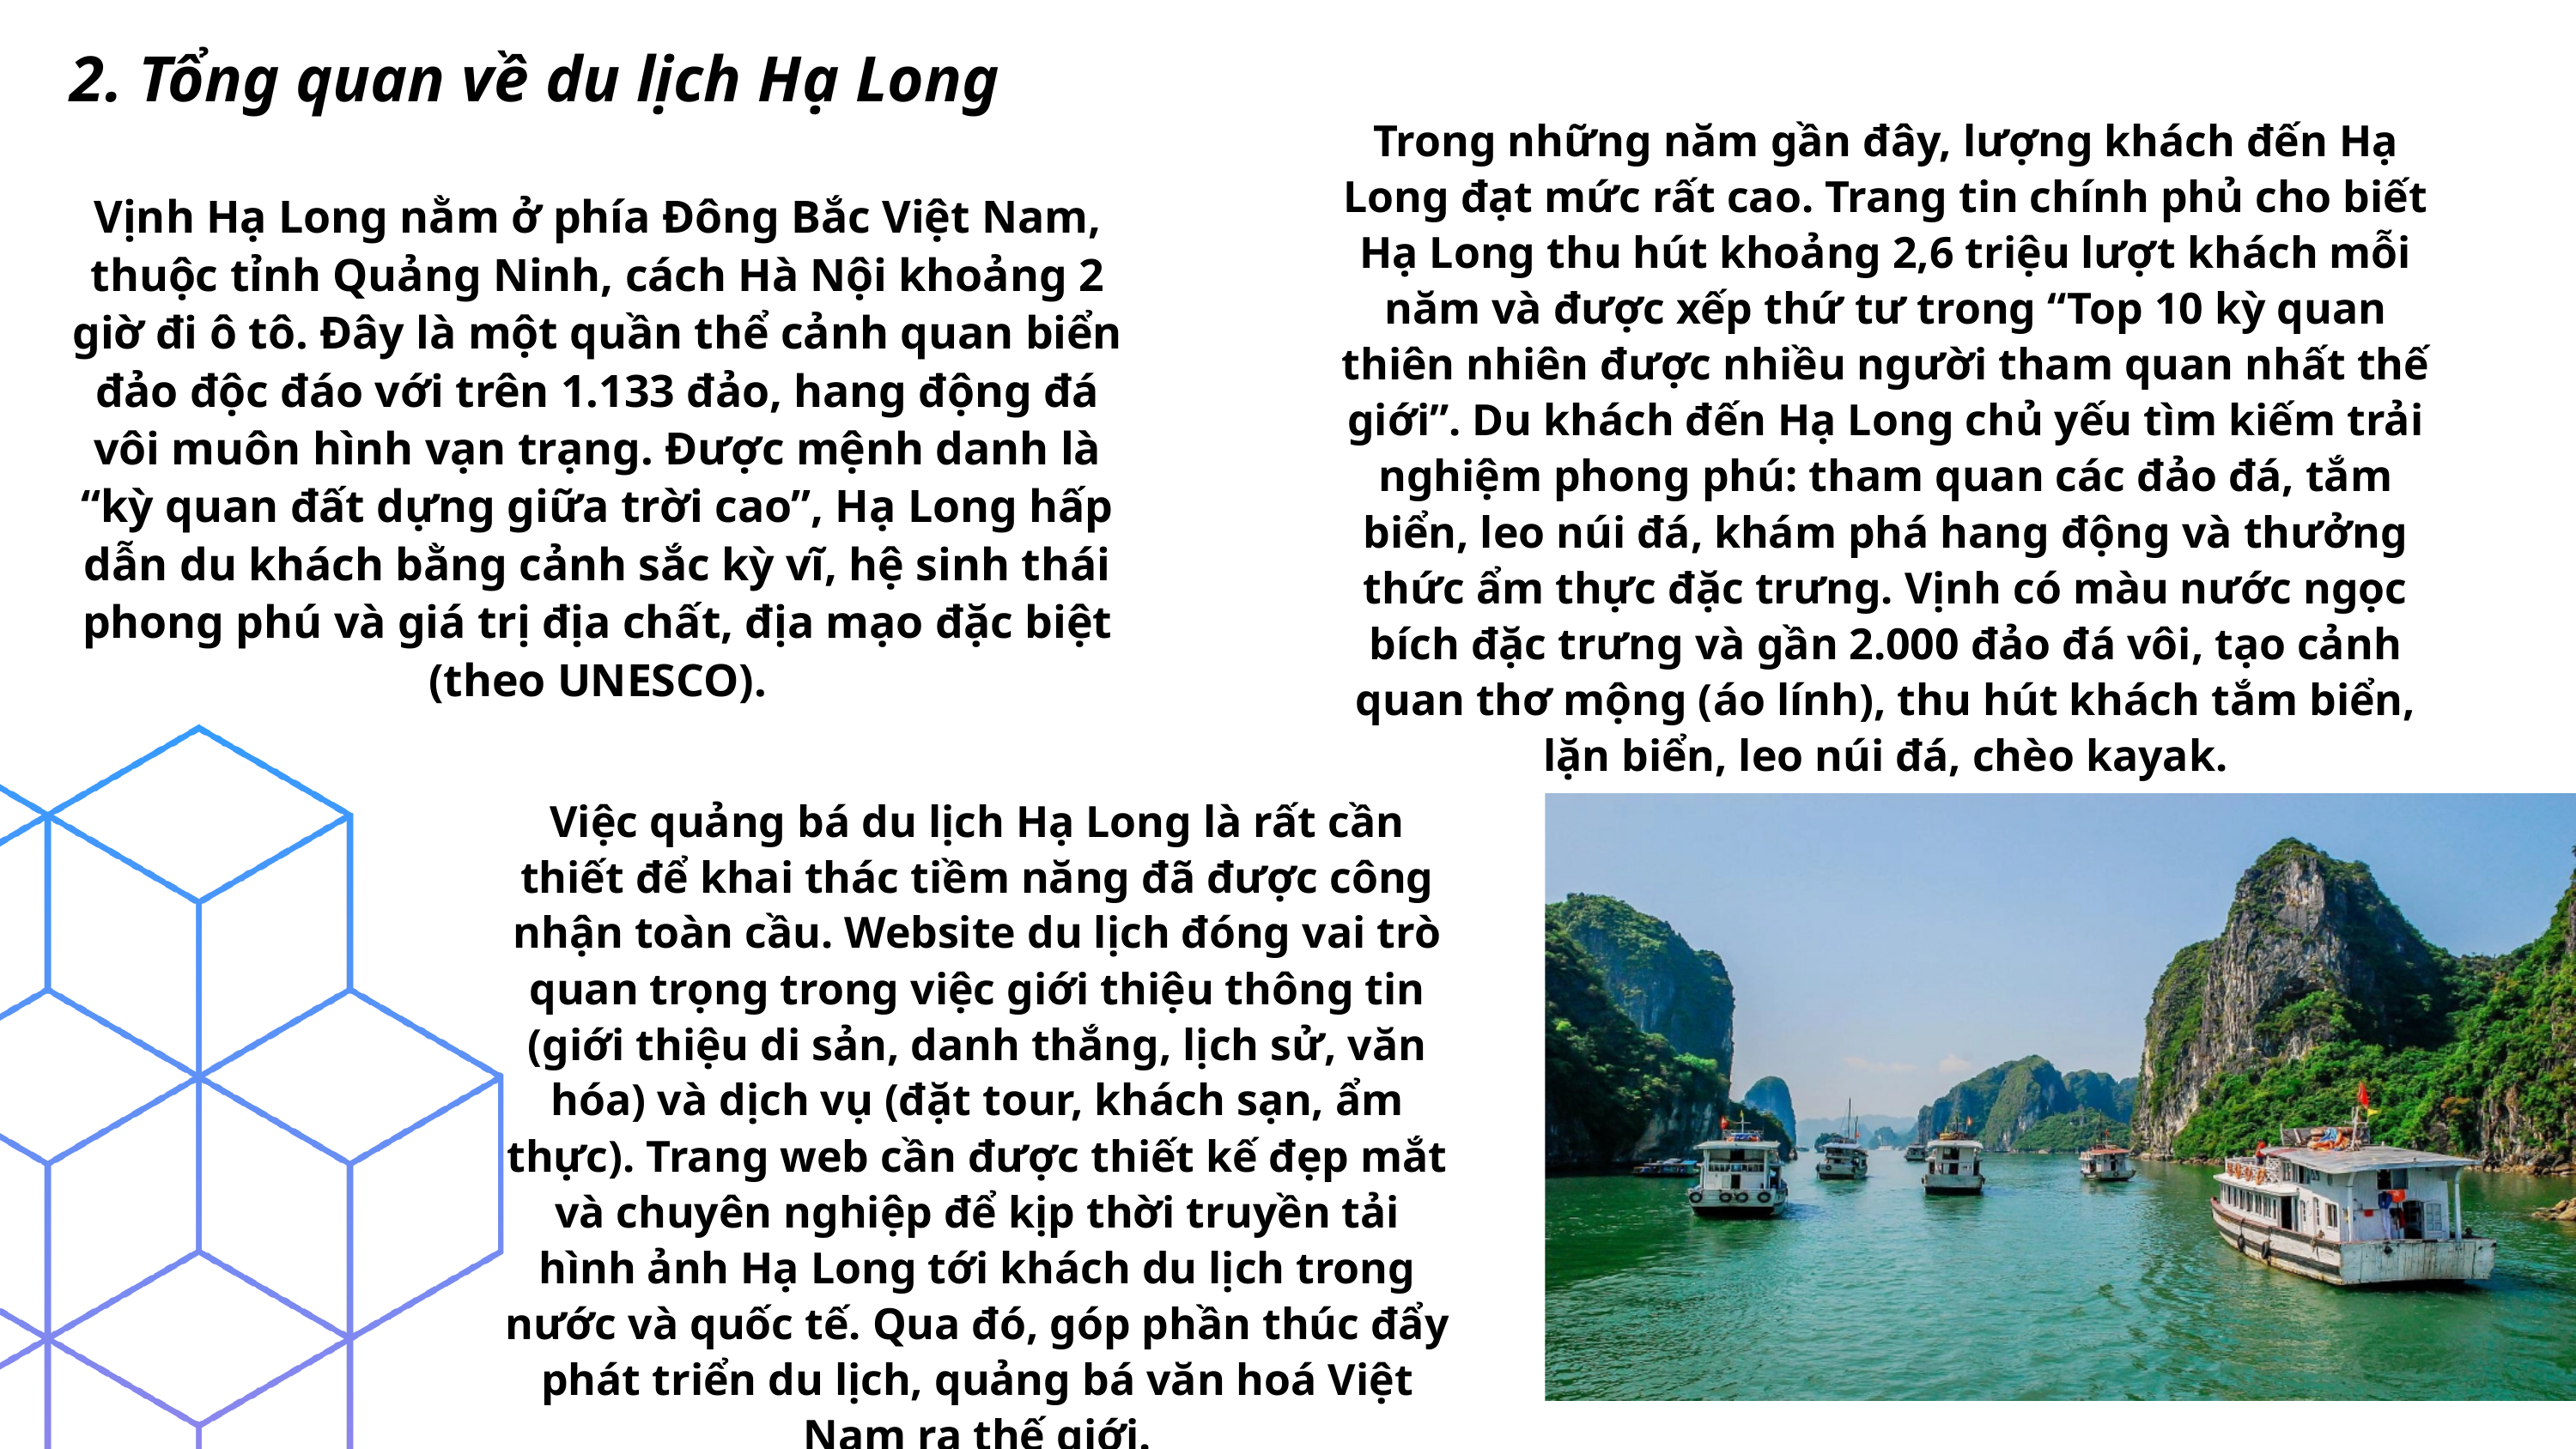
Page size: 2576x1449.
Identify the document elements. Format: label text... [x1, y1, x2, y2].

text_box Vịnh Hạ Long nằm ở phía Đông Bắc Việt Nam, thuộc tỉnh Quảng Ninh, cách Hà Nội khoảng 2 giờ đi ô tô. Đây là một quần thể cảnh quan biển đảo độc đáo với trên 1.133 đảo, hang động đá vôi muôn hình vạn trạng. Được mệnh danh là “kỳ quan đất dựng giữa trời cao”, Hạ Long hấp dẫn du khách bằng cảnh sắc kỳ vĩ, hệ sinh thái phong phú và giá trị địa chất, địa mạo đặc biệt (theo UNESCO). [64, 184, 1131, 764]
text_box [1545, 793, 2576, 1401]
text_box [0, 724, 504, 1449]
text_box Việc quảng bá du lịch Hạ Long là rất cần thiết để khai thác tiềm năng đã được công nhận toàn cầu. Website du lịch đóng vai trò quan trọng trong việc giới thiệu thông tin (giới thiệu di sản, danh thắng, lịch sử, văn hóa) và dịch vụ (đặt tour, khách sạn, ẩm thực). Trang web cần được thiết kế đẹp mắt và chuyên nghiệp để kịp thời truyền tải hình ảnh Hạ Long tới khách du lịch trong nước và quốc tế. Qua đó, góp phần thúc đẩy phát triển du lịch, quảng bá văn hoá Việt Nam ra thế giới. [503, 789, 1452, 1449]
text_box Trong những năm gần đây, lượng khách đến Hạ Long đạt mức rất cao. Trang tin chính phủ cho biết Hạ Long thu hút khoảng 2,6 triệu lượt khách mỗi năm và được xếp thứ tư trong “Top 10 kỳ quan thiên nhiên được nhiều người tham quan nhất thế giới”. Du khách đến Hạ Long chủ yếu tìm kiếm trải nghiệm phong phú: tham quan các đảo đá, tắm biển, leo núi đá, khám phá hang động và thưởng thức ẩm thực đặc trưng. Vịnh có màu nước ngọc bích đặc trưng và gần 2.000 đảo đá vôi, tạo cảnh quan thơ mộng (áo lính), thu hút khách tắm biển, lặn biển, leo núi đá, chèo kayak. [1340, 109, 2432, 836]
text_box 2. Tổng quan về du lịch Hạ Long [64, 32, 1005, 184]
